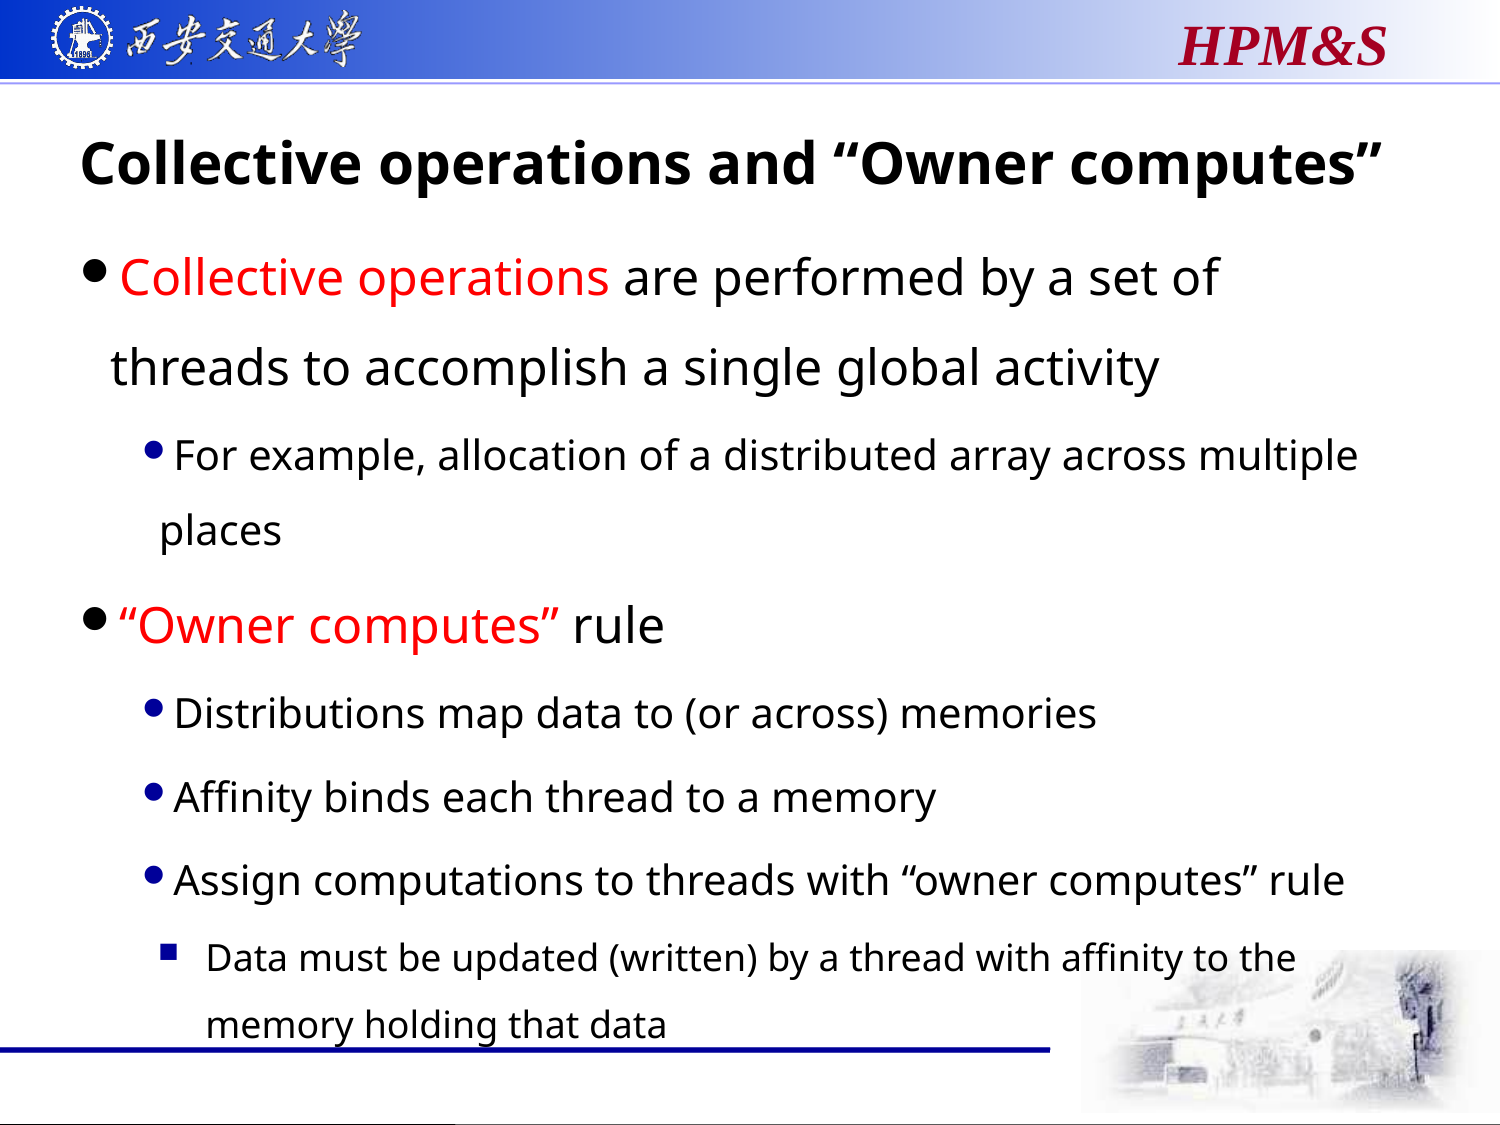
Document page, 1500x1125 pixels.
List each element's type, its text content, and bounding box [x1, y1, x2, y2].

picture [50, 5, 113, 69]
title Collective operations and “Owner computes” [64, 101, 1400, 207]
list Collective operations are performed by a set of threads to accomplish a single global activity For example, allocation of a distributed array across multiple places “Owner computes” rule Distributions map data to (or across) memories Affinity binds each thread to a memory Assign computations to threads with “owner computes” rule Data must be updated (written) by a thread with affinity to the memory holding that data [64, 207, 1412, 989]
picture [125, 10, 363, 67]
picture [1081, 950, 1500, 1113]
